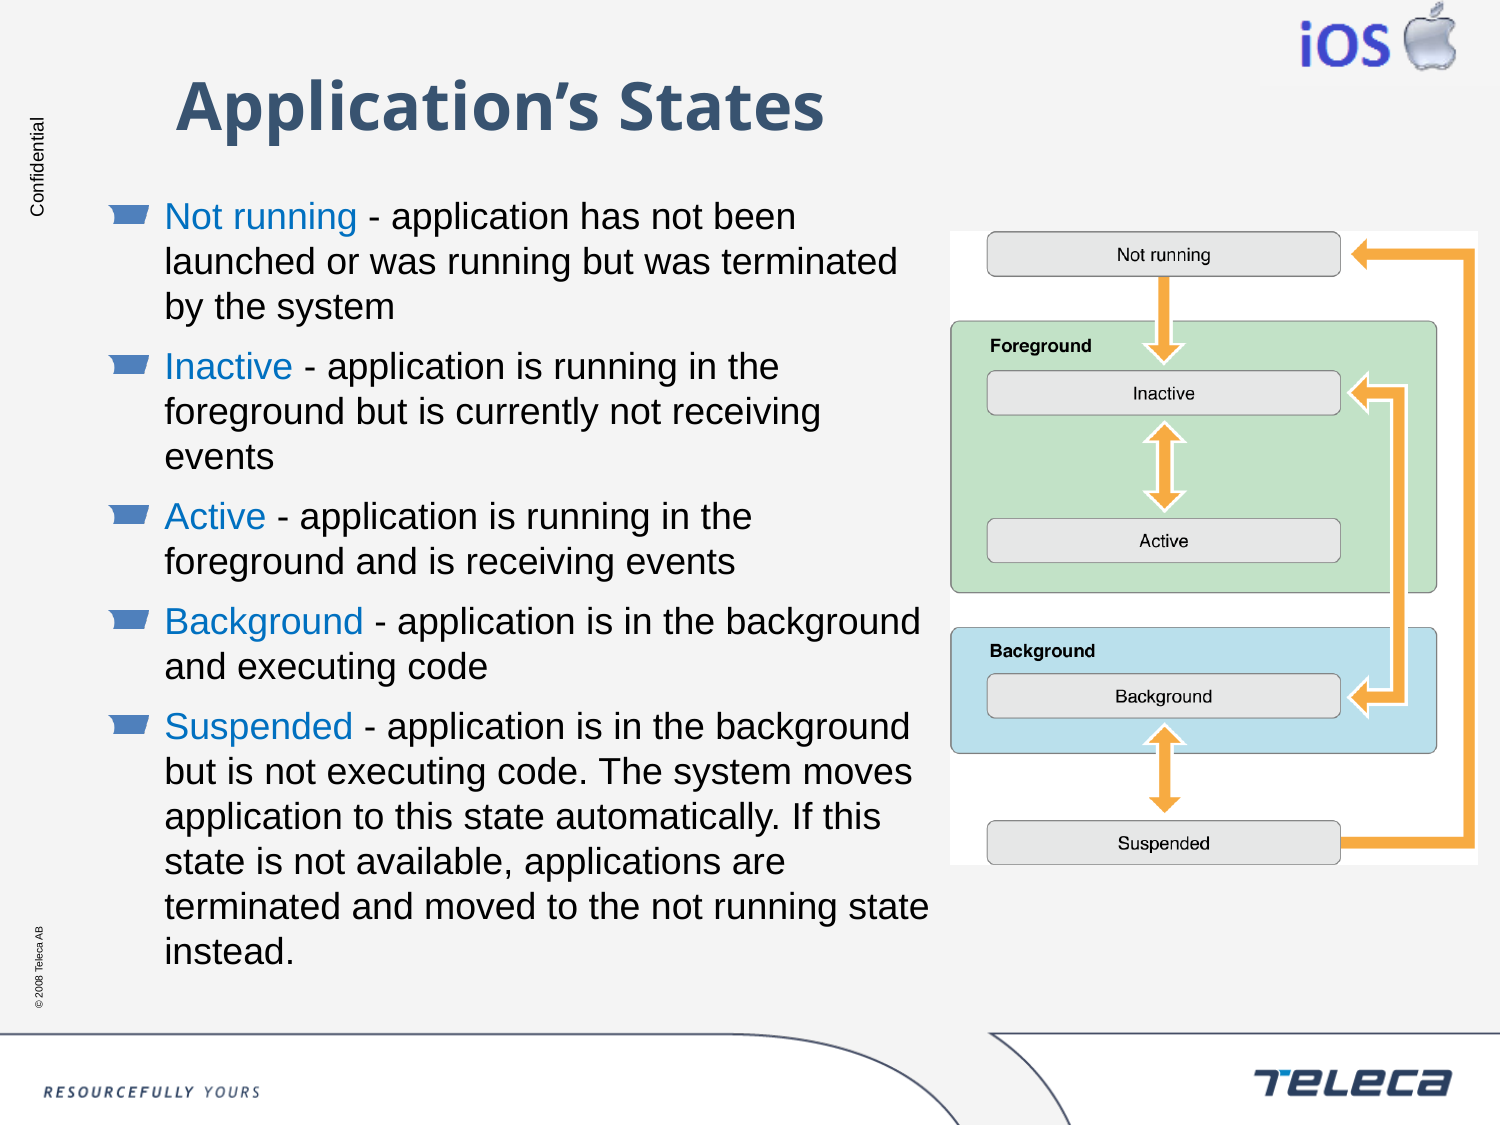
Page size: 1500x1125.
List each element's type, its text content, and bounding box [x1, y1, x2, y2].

list Not running - application has not been launched or was running but was terminated by the system Inactive - application is running in the foreground but is currently not receiving events Active - application is running in the foreground and is receiving events Background - application is in the background and executing code Suspended - application is in the background but is not executing code. The system moves application to this state automatically. If this state is not available, applications are terminated and moved to the not running state instead. [92, 184, 952, 992]
picture [950, 231, 1479, 865]
picture [0, 1015, 1500, 1125]
picture [108, 355, 149, 374]
picture [108, 610, 149, 629]
title Application’s States [161, 47, 1407, 153]
picture [1260, 0, 1500, 86]
picture [108, 715, 149, 734]
picture [108, 505, 149, 524]
picture [108, 205, 149, 224]
